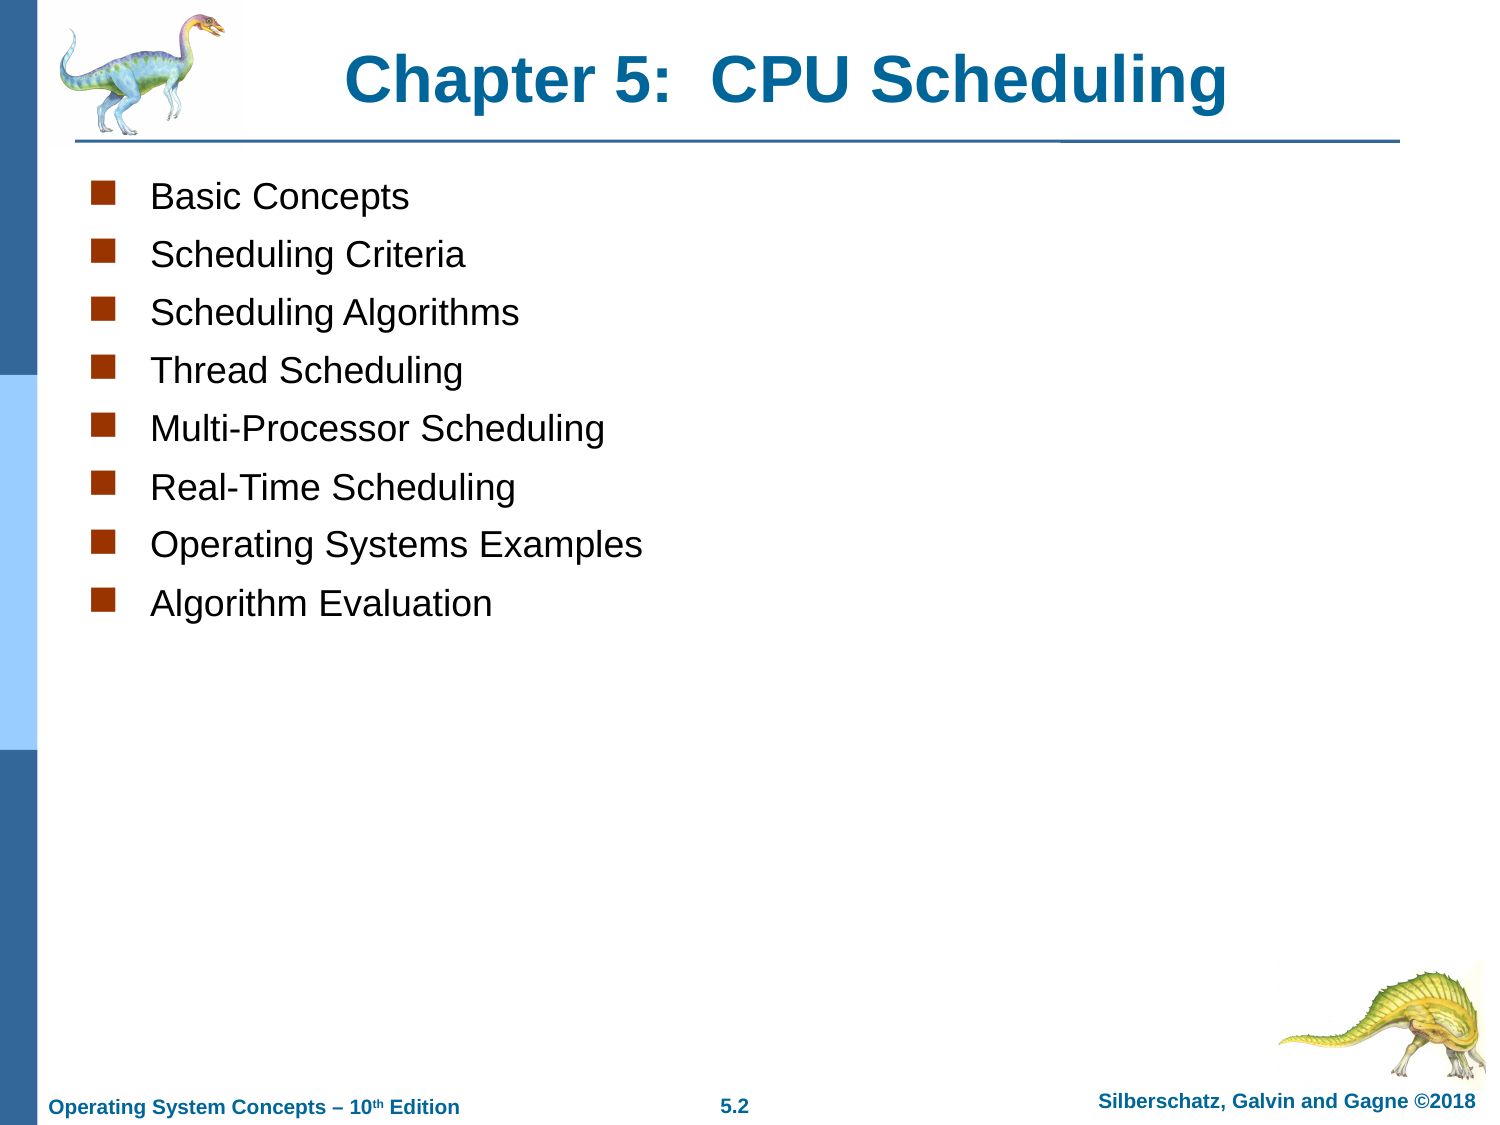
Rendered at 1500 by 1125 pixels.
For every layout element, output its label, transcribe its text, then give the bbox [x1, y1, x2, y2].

title Chapter 5: CPU Scheduling [149, 28, 1426, 124]
list Basic Concepts Scheduling Criteria Scheduling Algorithms Thread Scheduling Multi-Processor Scheduling Real-Time Scheduling Operating Systems Examples Algorithm Evaluation [78, 164, 1283, 784]
picture [46, 0, 243, 149]
picture [1275, 959, 1486, 1090]
